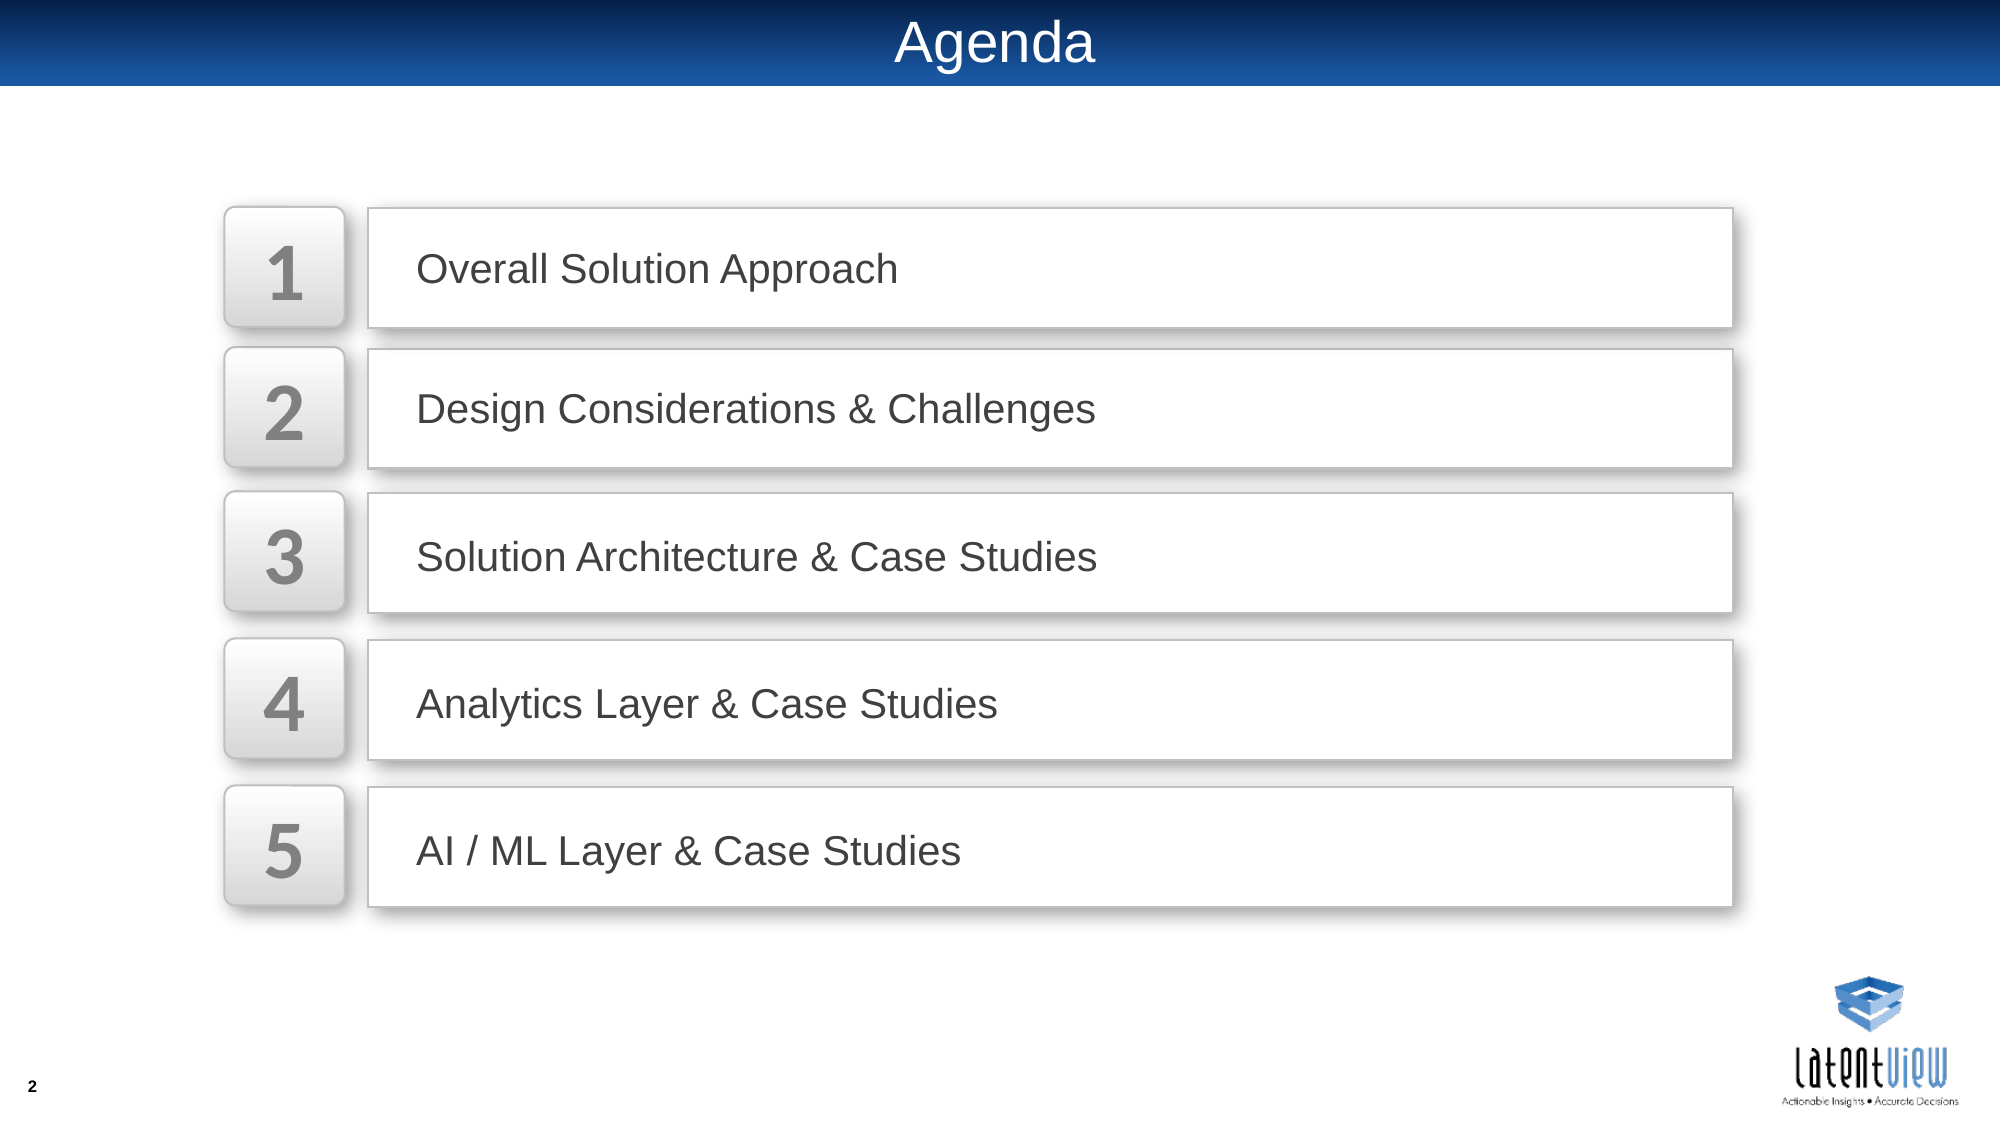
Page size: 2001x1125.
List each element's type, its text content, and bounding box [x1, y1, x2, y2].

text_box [224, 347, 1946, 469]
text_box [224, 491, 1946, 613]
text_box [224, 785, 1946, 908]
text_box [224, 206, 1946, 329]
title Agenda [98, 9, 1894, 77]
picture [1754, 959, 1988, 1125]
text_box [224, 638, 1946, 761]
